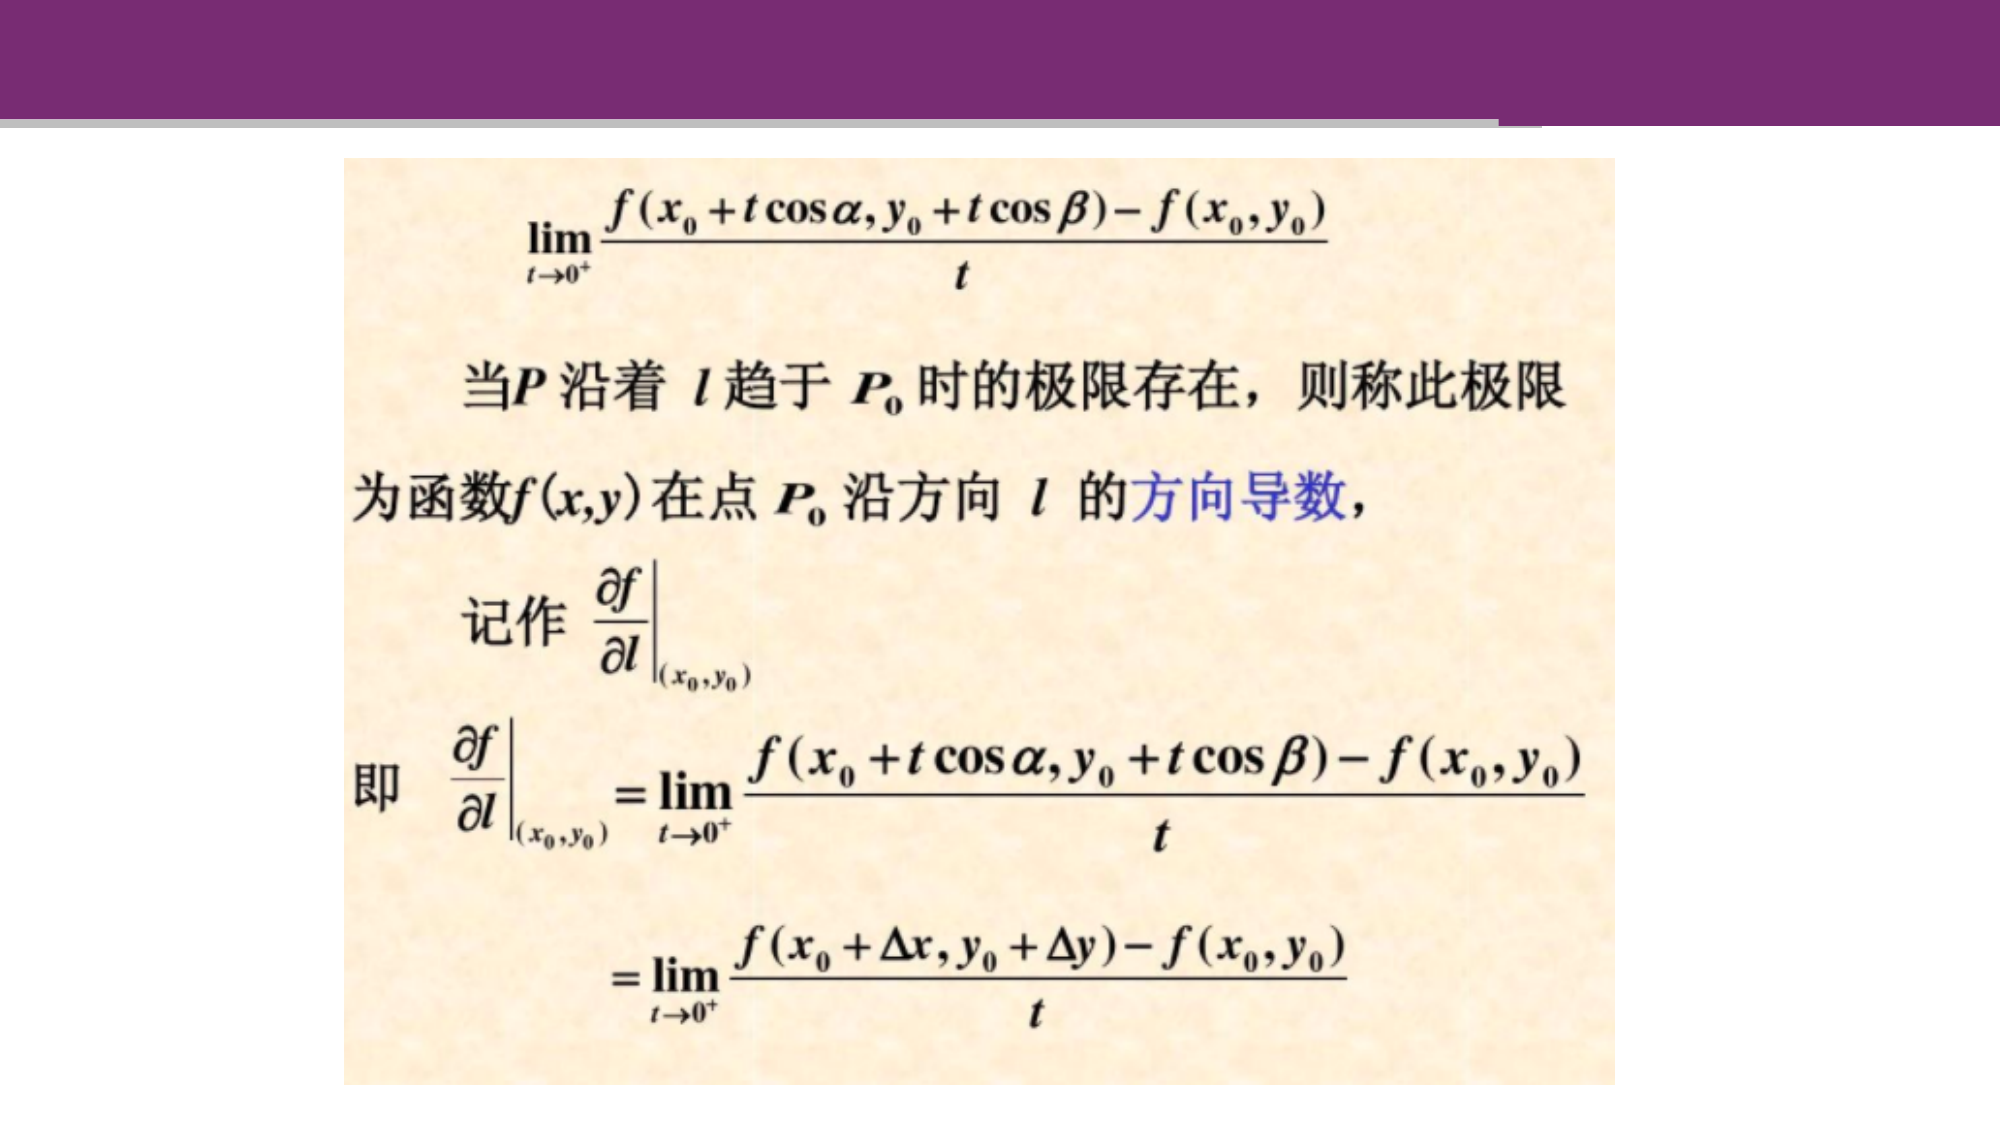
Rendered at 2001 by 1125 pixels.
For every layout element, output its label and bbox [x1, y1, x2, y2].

text_box [0, 118, 1543, 129]
text_box [1498, 117, 2000, 127]
picture [344, 158, 1615, 1085]
text_box [0, 0, 2000, 118]
